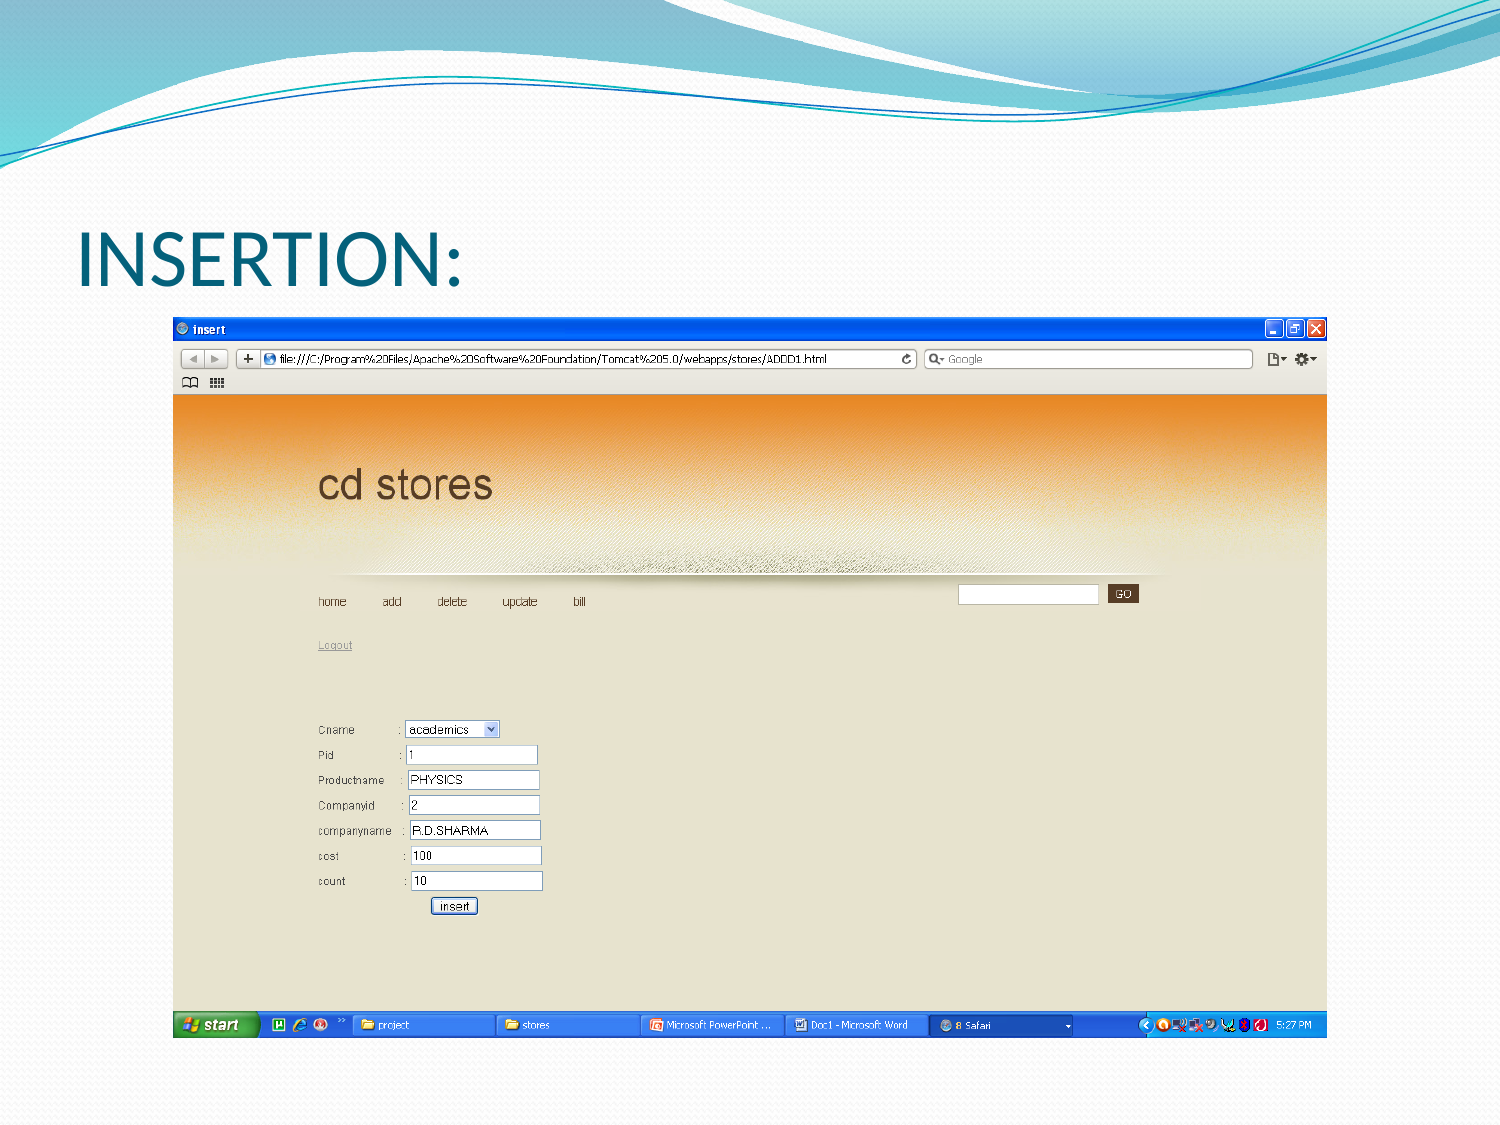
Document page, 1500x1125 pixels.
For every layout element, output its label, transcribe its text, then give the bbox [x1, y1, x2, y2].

title INSERTION: [75, 115, 1425, 303]
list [173, 317, 1327, 1038]
